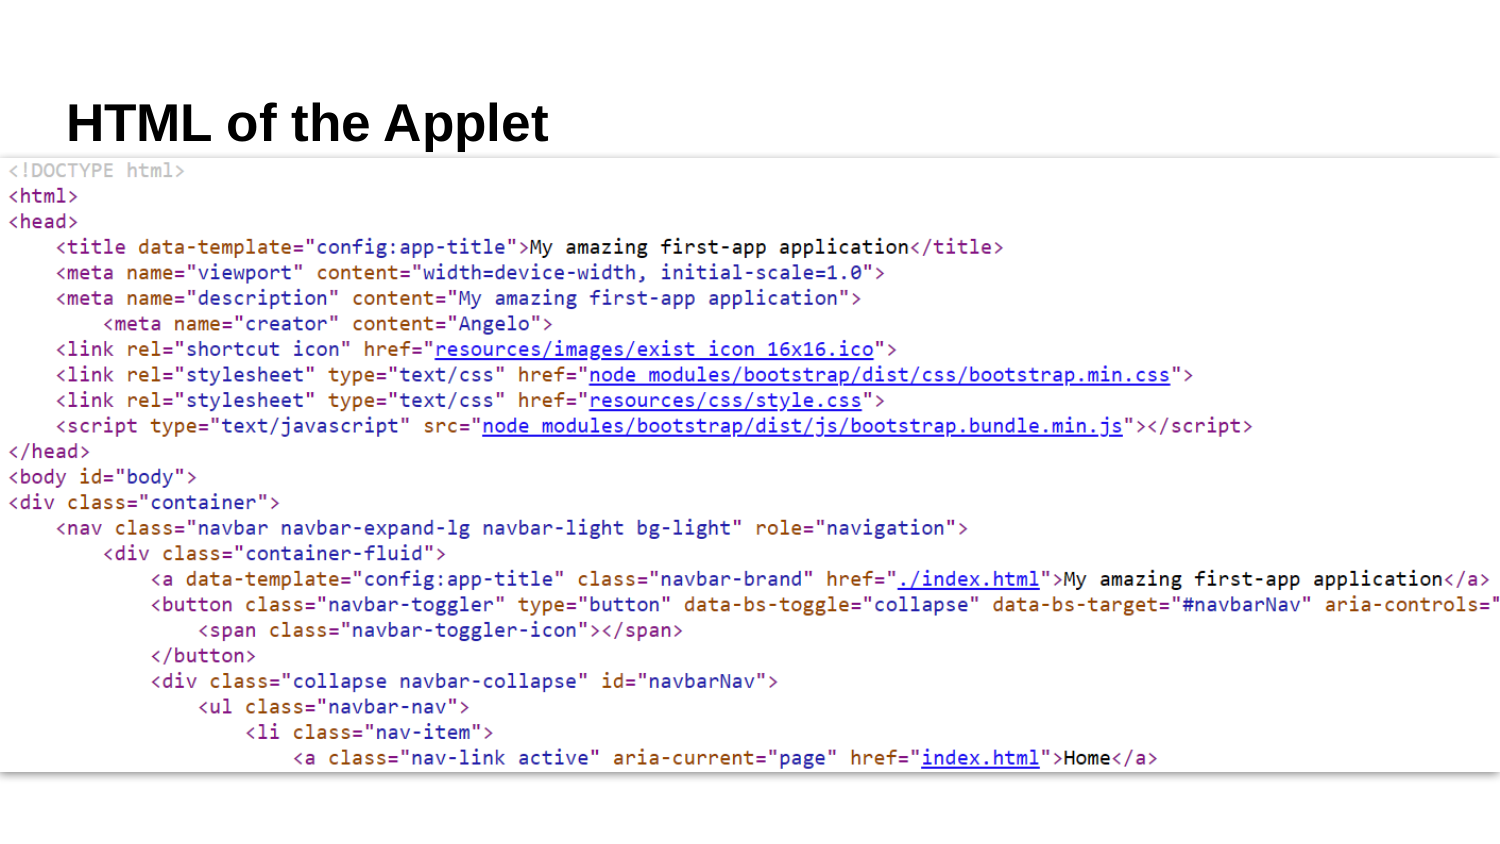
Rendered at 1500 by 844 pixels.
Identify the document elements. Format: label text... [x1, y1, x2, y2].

picture [0, 158, 1500, 773]
title HTML of the Applet [51, 72, 1449, 157]
